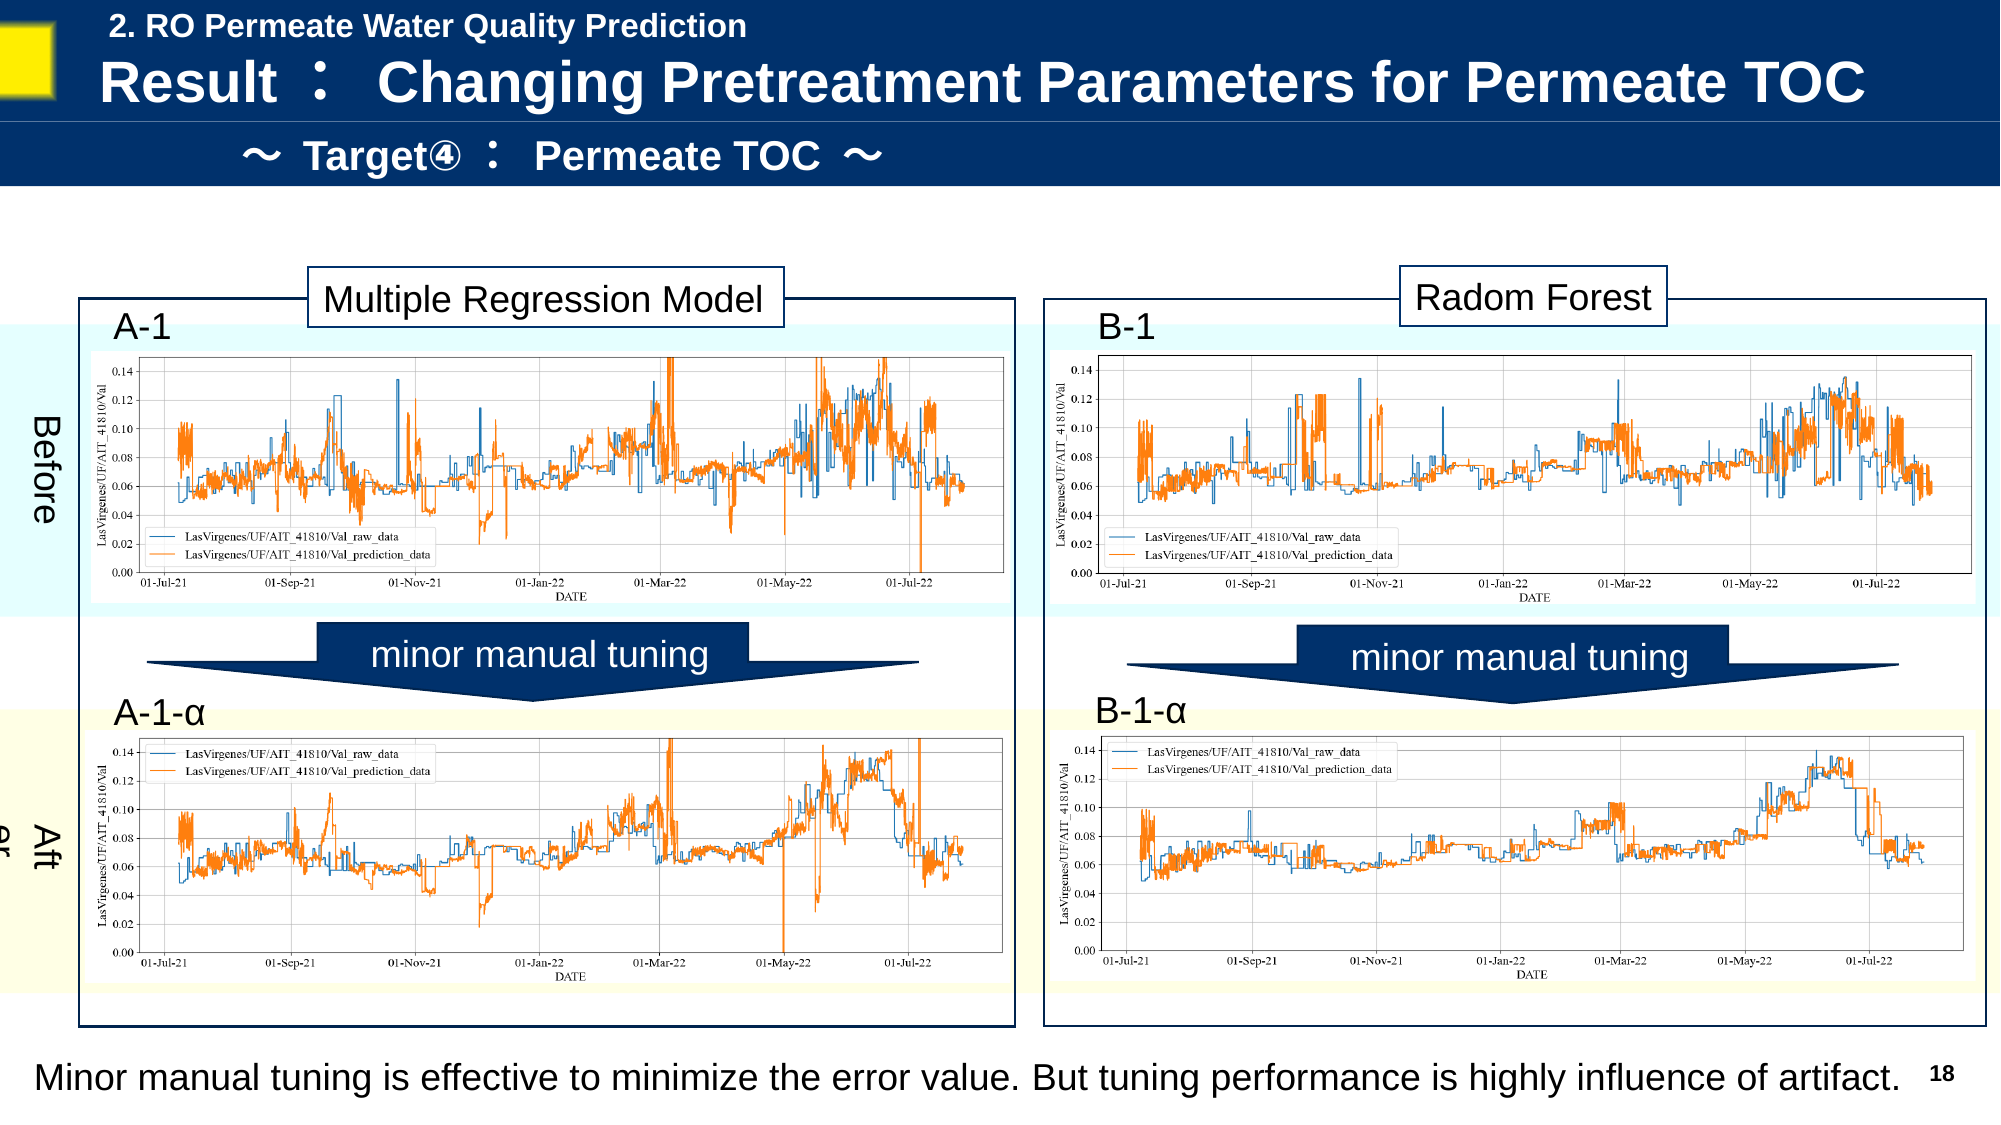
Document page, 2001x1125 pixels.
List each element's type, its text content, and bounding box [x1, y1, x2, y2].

text_box Radom Forest [1399, 265, 1668, 327]
text_box [1043, 298, 1987, 1027]
picture [1050, 350, 1976, 604]
text_box B-1 [1083, 294, 1171, 350]
text_box [0, 323, 78, 618]
text_box Result： Changing Pretreatment Parameters for Permeate TOC [84, 41, 1955, 120]
text_box [78, 297, 1016, 1028]
text_box [0, 708, 78, 994]
text_box [1987, 323, 2000, 618]
picture [91, 351, 1011, 603]
picture [1050, 730, 1976, 983]
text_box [146, 622, 919, 701]
text_box Before [3, 399, 78, 527]
text_box A-1 [98, 294, 187, 351]
text_box Minor manual tuning is effective to minimize the error value. But tuning performance is highly influence of artifact. [19, 1045, 1928, 1106]
text_box ～ Target④： Permeate TOC ～ [0, 120, 2000, 187]
picture [84, 730, 1011, 984]
text_box A-1-α [98, 680, 221, 730]
text_box 2. RO Permeate Water Quality Prediction [93, 0, 1480, 41]
text_box [1016, 323, 1043, 618]
text_box After [3, 809, 78, 905]
slide_number 18 [1904, 1042, 1970, 1103]
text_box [1126, 625, 1899, 704]
text_box [1987, 708, 2000, 994]
picture [0, 6, 69, 115]
text_box [18, 1009, 1971, 1120]
text_box B-1-α [1080, 678, 1203, 730]
text_box Multiple Regression Model [307, 266, 785, 328]
text_box [1016, 708, 1043, 994]
